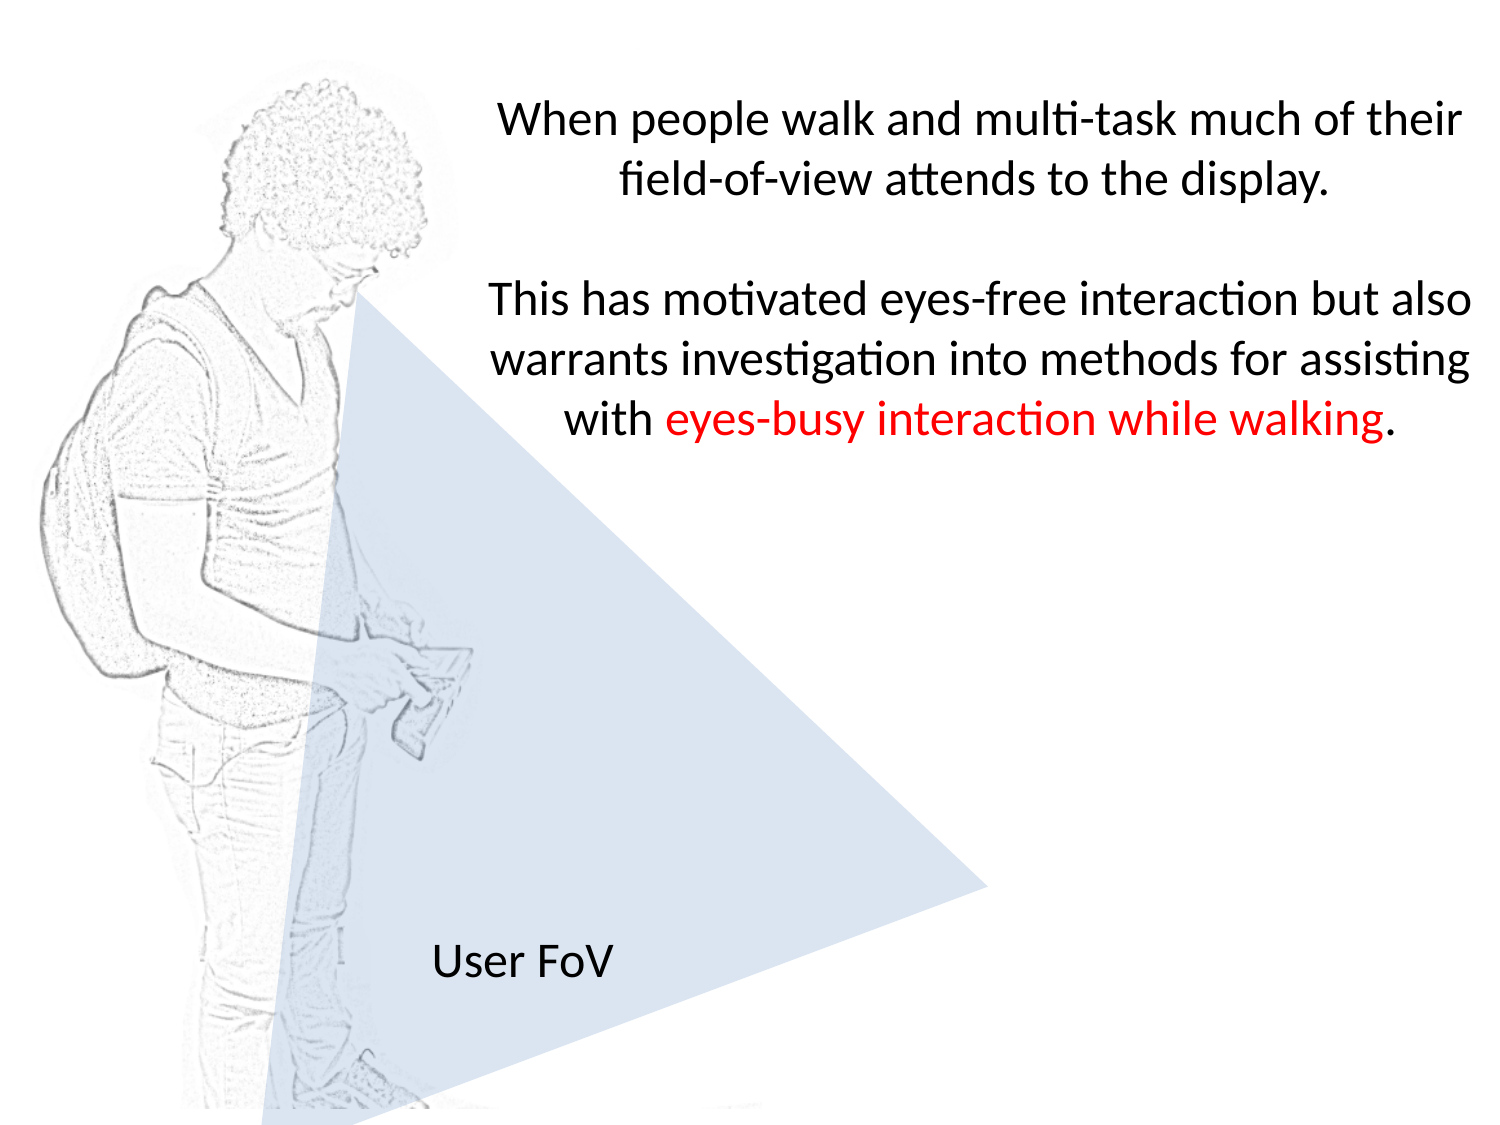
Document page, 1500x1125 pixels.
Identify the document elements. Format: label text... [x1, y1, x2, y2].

picture [9, 47, 762, 1110]
text_box [767, 675, 991, 972]
text_box [259, 1117, 380, 1125]
text_box When people walk and multi-task much of their field-of-view attends to the display. This has motivated eyes-free interaction but also warrants investigation into methods for assisting with eyes-busy interaction while walking. [767, 78, 1500, 453]
